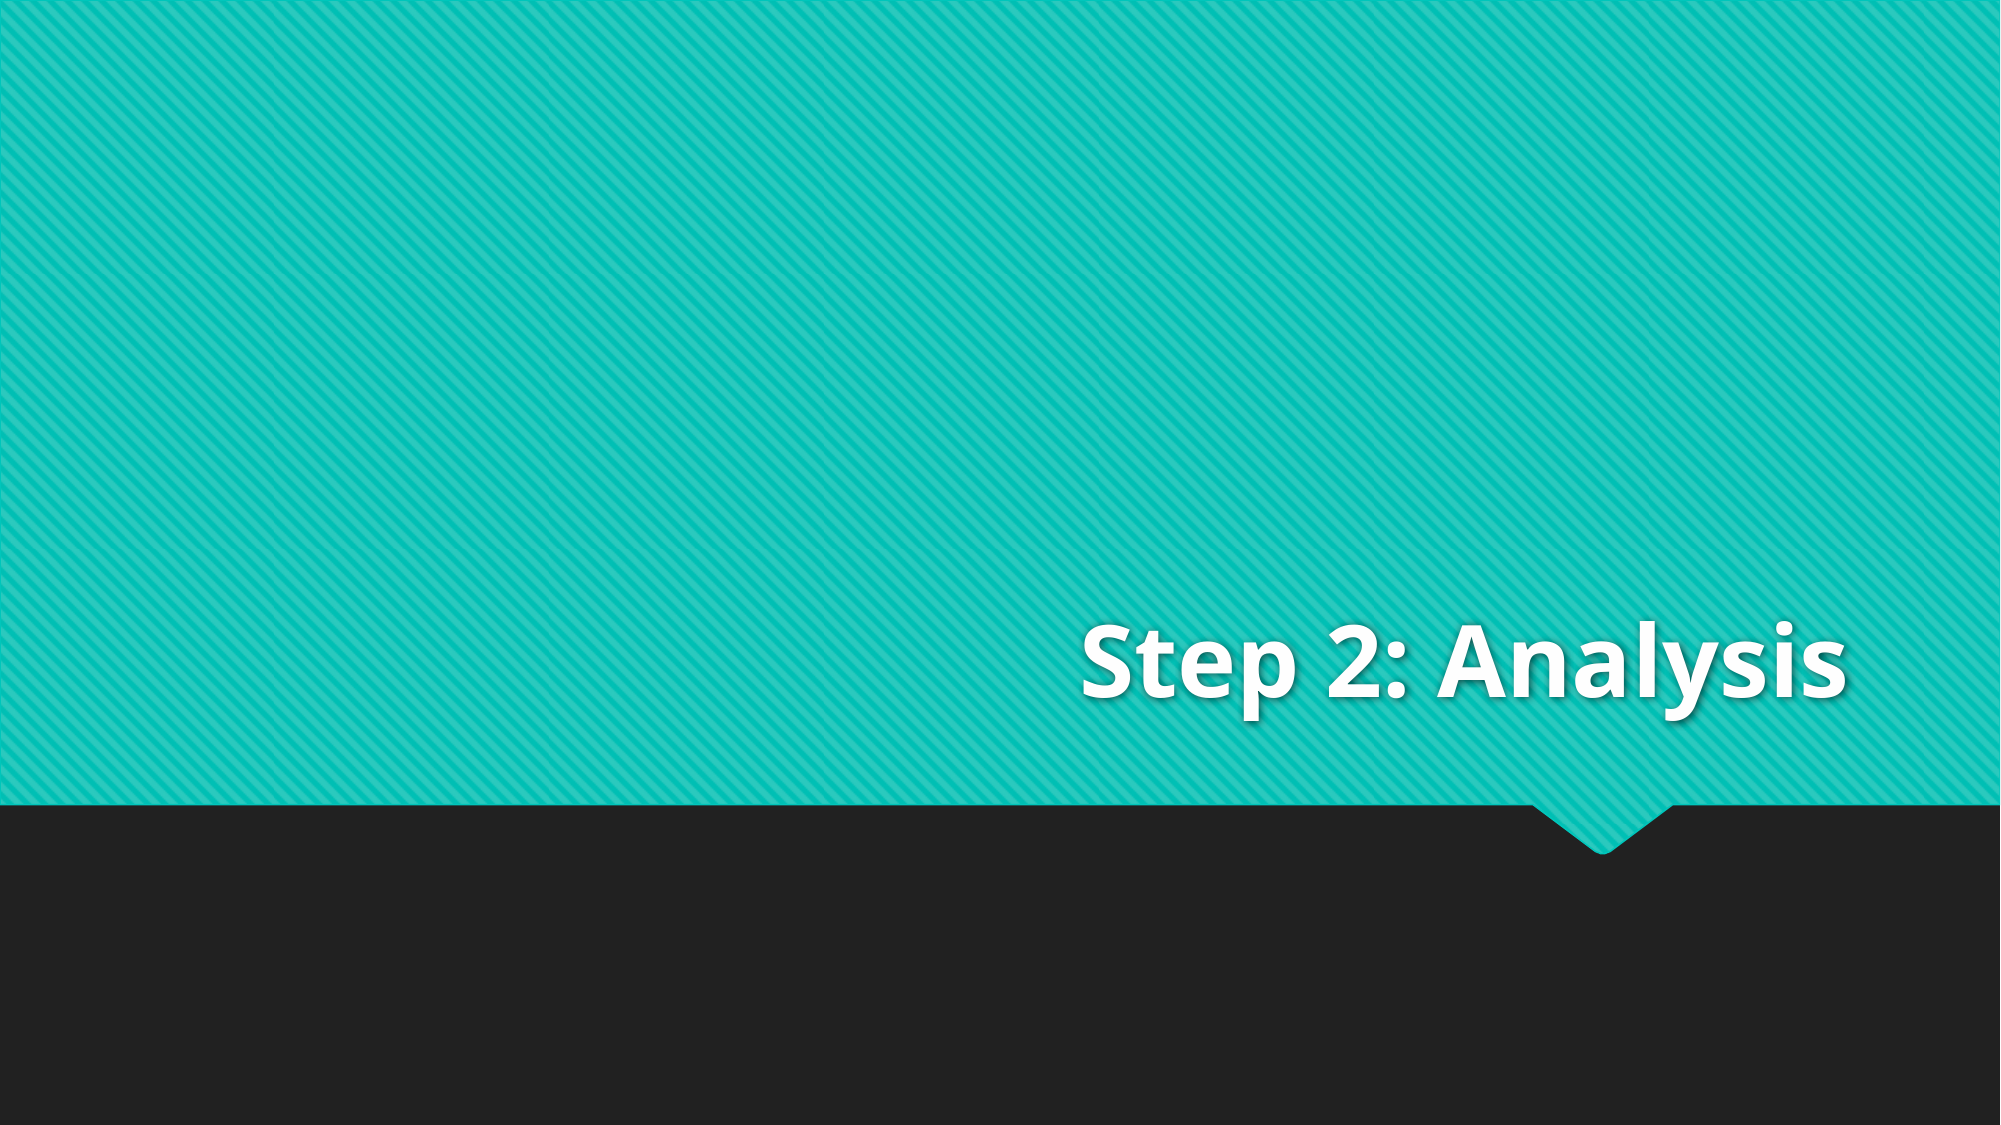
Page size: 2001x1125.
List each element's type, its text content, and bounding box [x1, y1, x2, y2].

title Step 2: Analysis [132, 484, 1866, 726]
